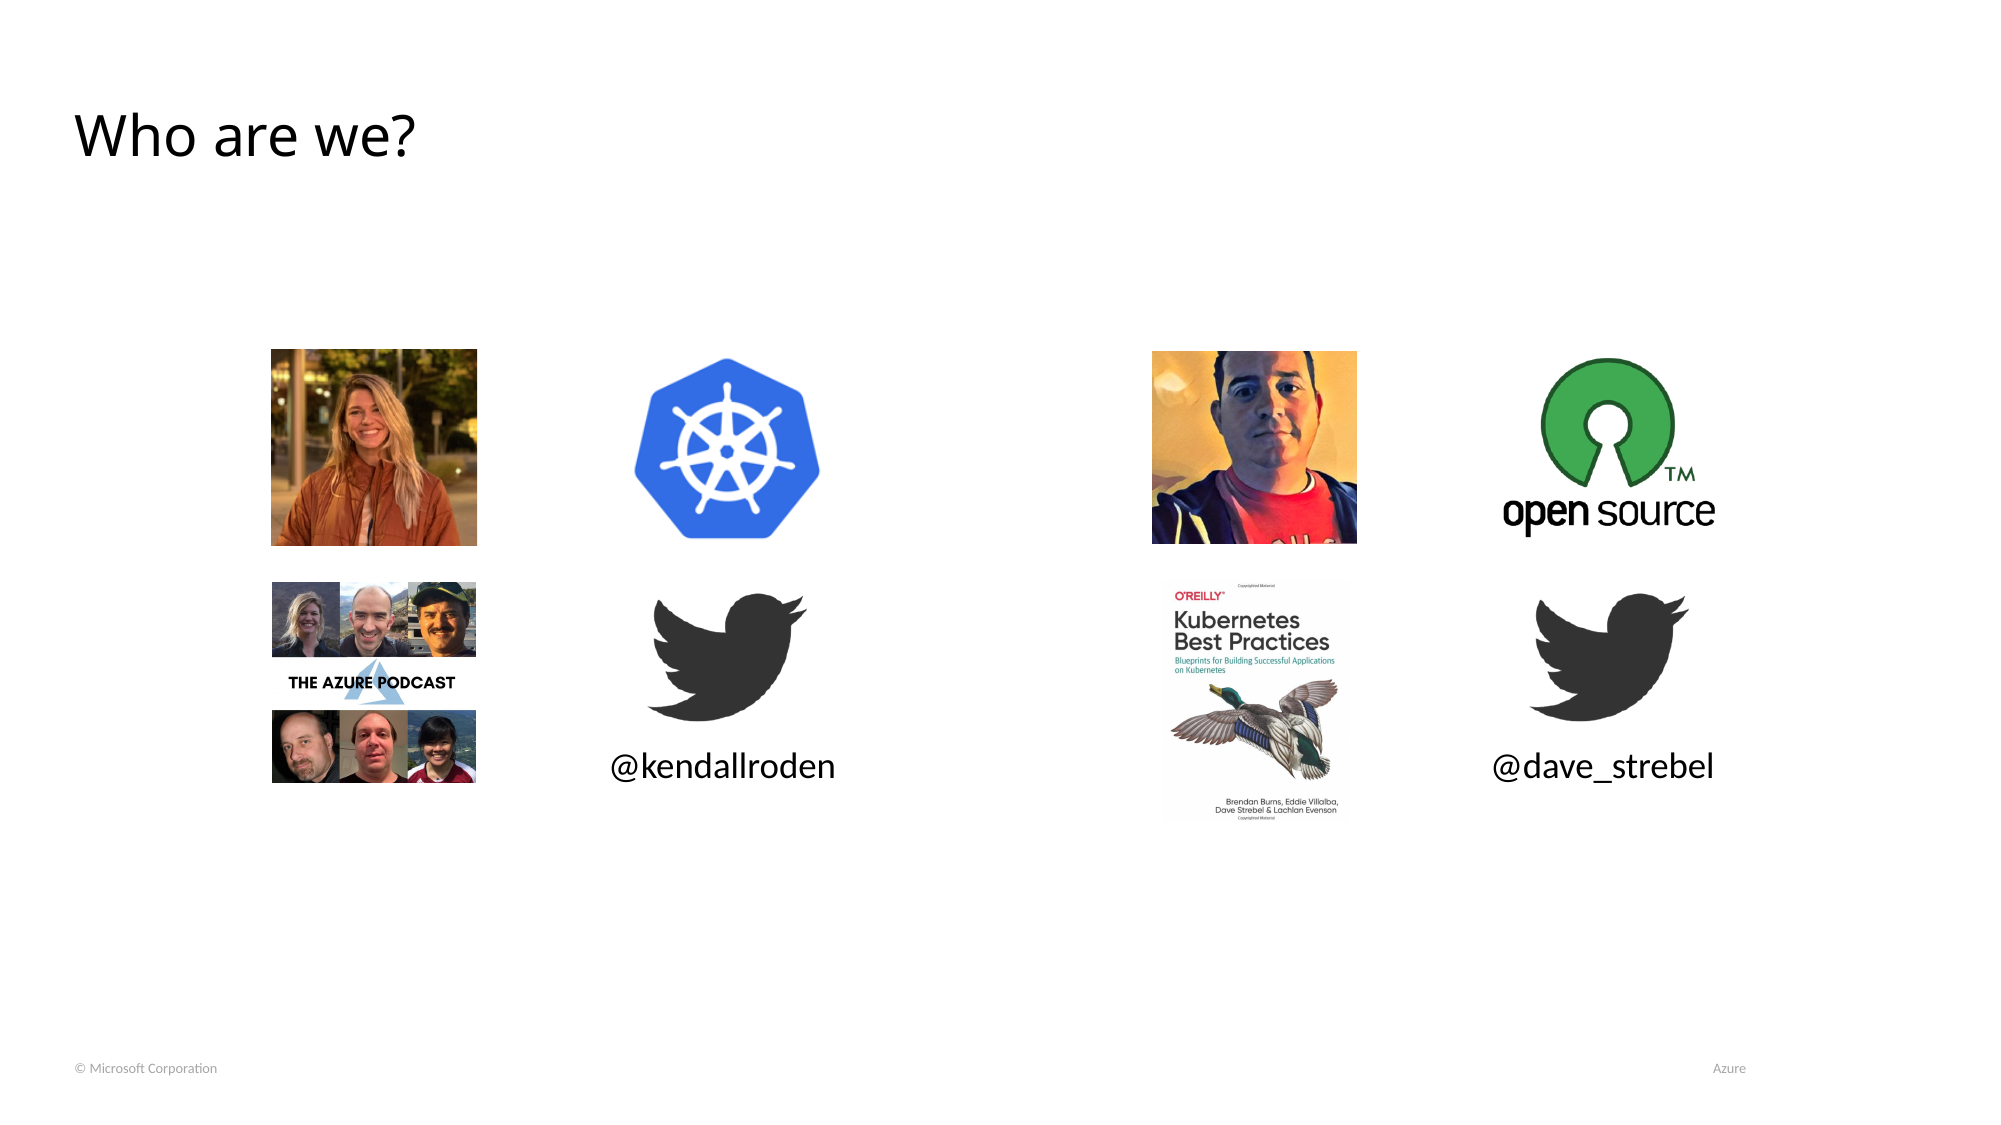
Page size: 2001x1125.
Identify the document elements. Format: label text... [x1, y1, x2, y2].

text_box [1152, 346, 1758, 822]
footer © Microsoft Corporation Azure [59, 1058, 1960, 1078]
picture [606, 354, 849, 544]
picture [271, 349, 478, 546]
title Who are we? [74, 101, 1930, 168]
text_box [578, 580, 876, 815]
picture [272, 582, 476, 783]
